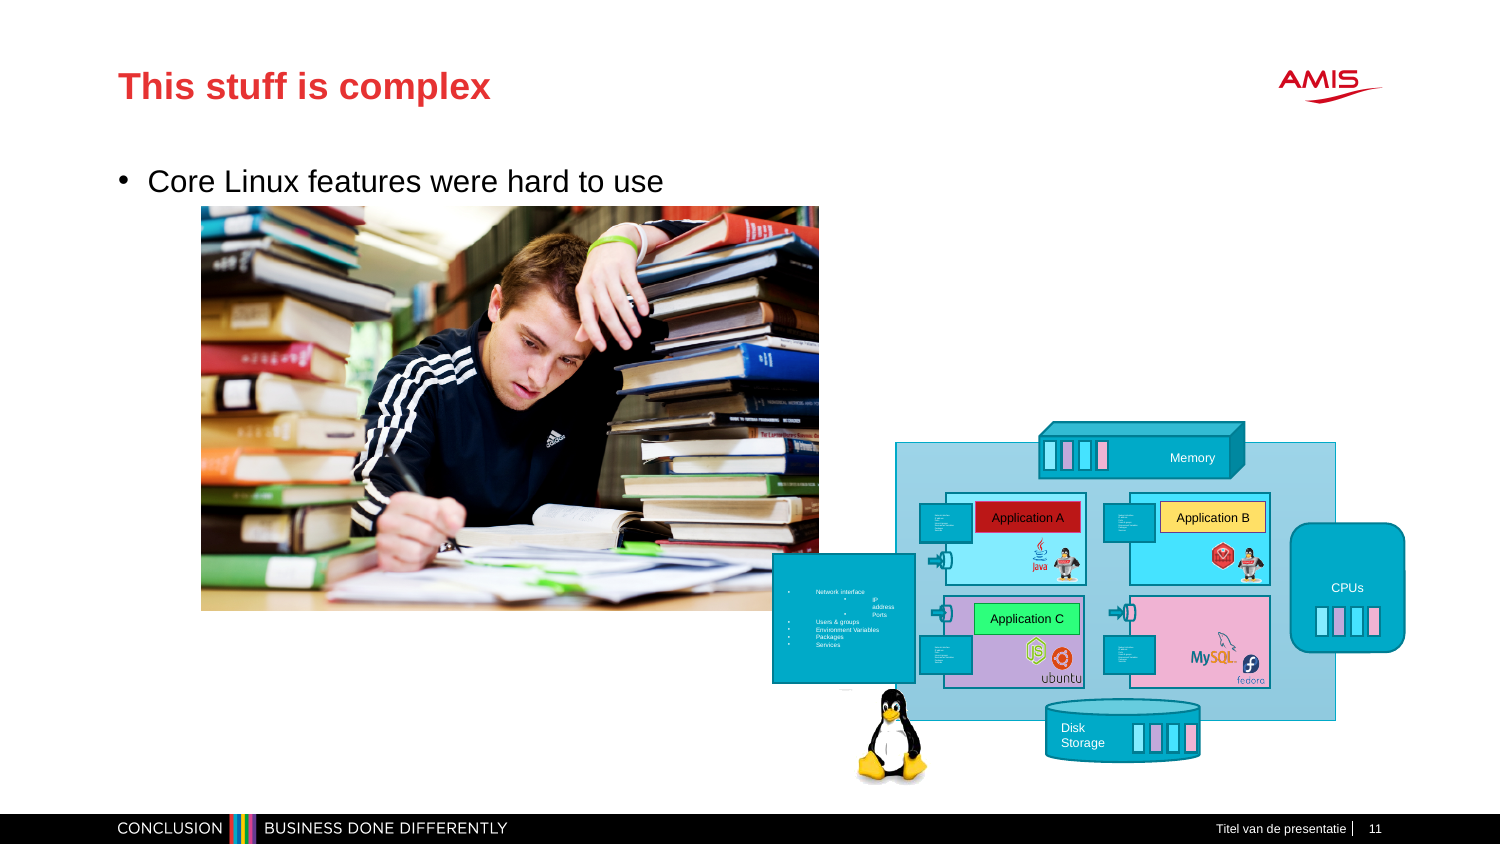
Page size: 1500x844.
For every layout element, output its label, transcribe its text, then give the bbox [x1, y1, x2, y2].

picture [1205, 58, 1388, 106]
list Core Linux features were hard to use [118, 153, 1205, 774]
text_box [773, 422, 1405, 792]
title This stuff is complex [118, 47, 1205, 130]
footer Titel van de presentatie [814, 820, 1347, 839]
picture [200, 206, 819, 611]
slide_number 11 [1358, 820, 1382, 839]
picture [239, 814, 1500, 844]
picture [0, 814, 236, 844]
